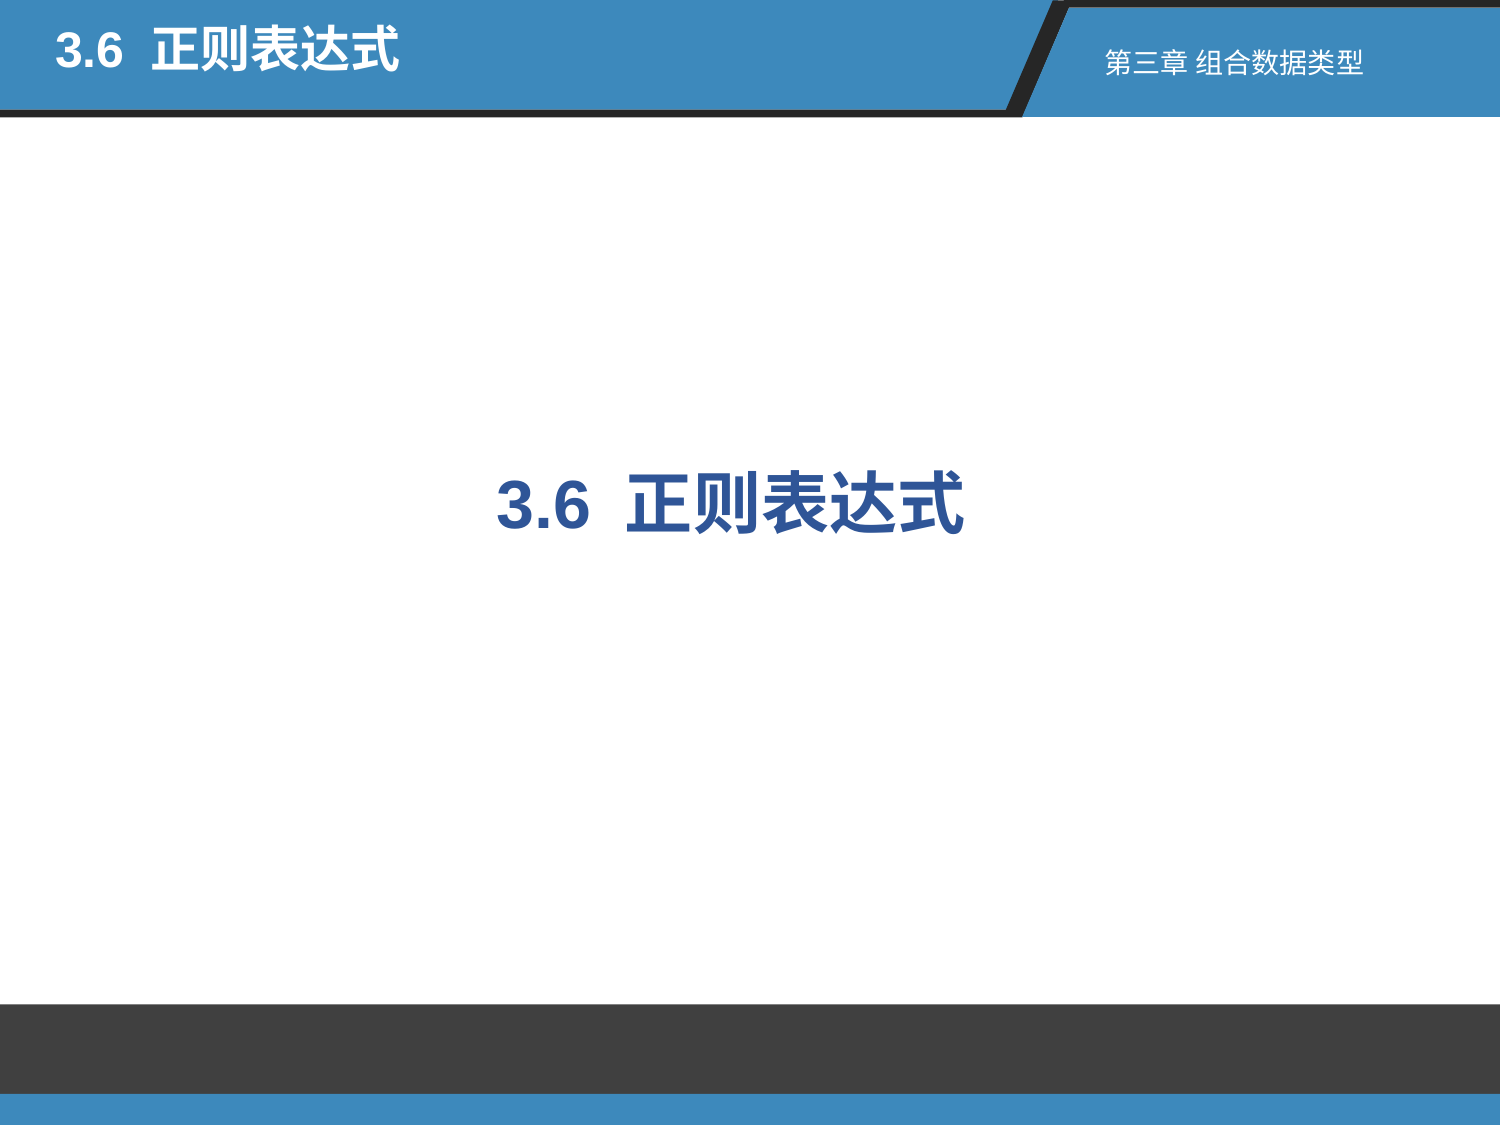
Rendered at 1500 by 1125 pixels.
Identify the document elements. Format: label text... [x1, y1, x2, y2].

text_box 3.6 正则表达式 [40, 17, 653, 111]
list 3.6 正则表达式 [481, 462, 1041, 552]
text_box 第三章 组合数据类型 [1089, 38, 1380, 87]
